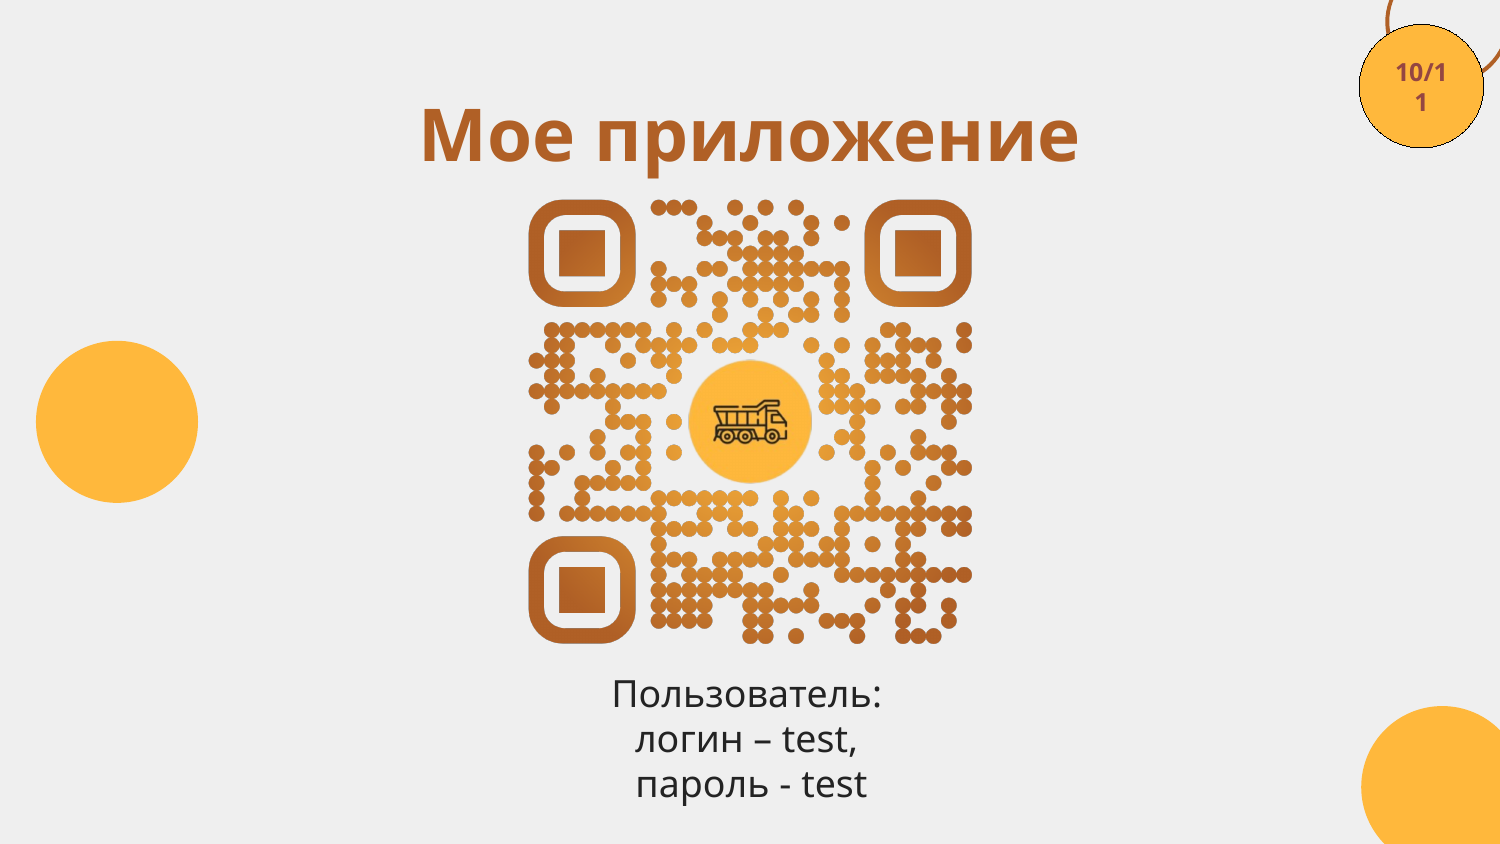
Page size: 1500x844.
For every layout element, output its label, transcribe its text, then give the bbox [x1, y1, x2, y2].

picture [497, 169, 1003, 674]
text_box 10/11 [1359, 24, 1484, 148]
title Мое приложение [118, 73, 1382, 168]
text_box Пользователь: логин – test, пароль - test [399, 655, 1104, 844]
